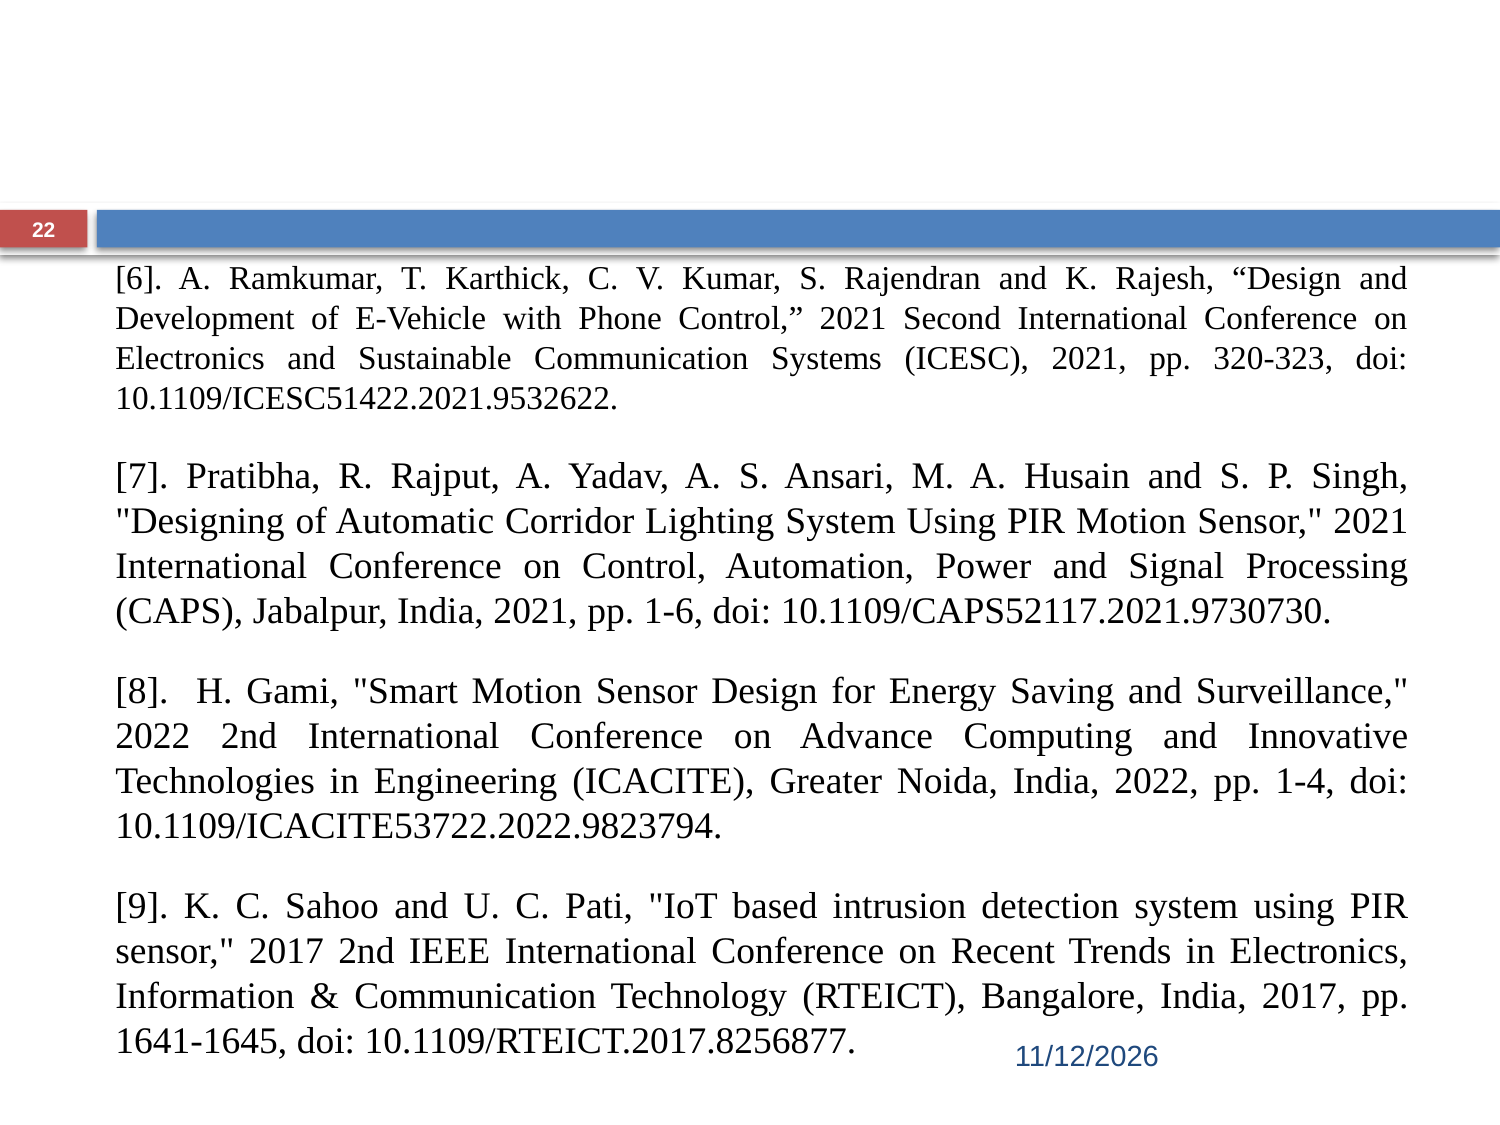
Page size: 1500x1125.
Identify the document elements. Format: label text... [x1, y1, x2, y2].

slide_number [999, 1025, 1438, 1085]
slide_number 22 [0, 208, 88, 249]
list [6]. A. Ramkumar, T. Karthick, C. V. Kumar, S. Rajendran and K. Rajesh, “Design and Development of E-Vehicle with Phone Control,” 2021 Second International Conference on Electronics and Sustainable Communication Systems (ICESC), 2021, pp. 320-323, doi: 10.1109/ICESC51422.2021.9532622. [7]. Pratibha, R. Rajput, A. Yadav, A. S. Ansari, M. A. Husain and S. P. Singh, "Designing of Automatic Corridor Lighting System Using PIR Motion Sensor," 2021 International Conference on Control, Automation, Power and Signal Processing (CAPS), Jabalpur, India, 2021, pp. 1-6, doi: 10.1109/CAPS52117.2021.9730730. [8]. H. Gami, "Smart Motion Sensor Design for Energy Saving and Surveillance," 2022 2nd International Conference on Advance Computing and Innovative Technologies in Engineering (ICACITE), Greater Noida, India, 2022, pp. 1-4, doi: 10.1109/ICACITE53722.2022.9823794. [9]. K. C. Sahoo and U. C. Pati, "IoT based intrusion detection system using PIR sensor," 2017 2nd IEEE International Conference on Recent Trends in Electronics, Information & Communication Technology (RTEICT), Bangalore, India, 2017, pp. 1641-1645, doi: 10.1109/RTEICT.2017.8256877. [100, 248, 1426, 1101]
